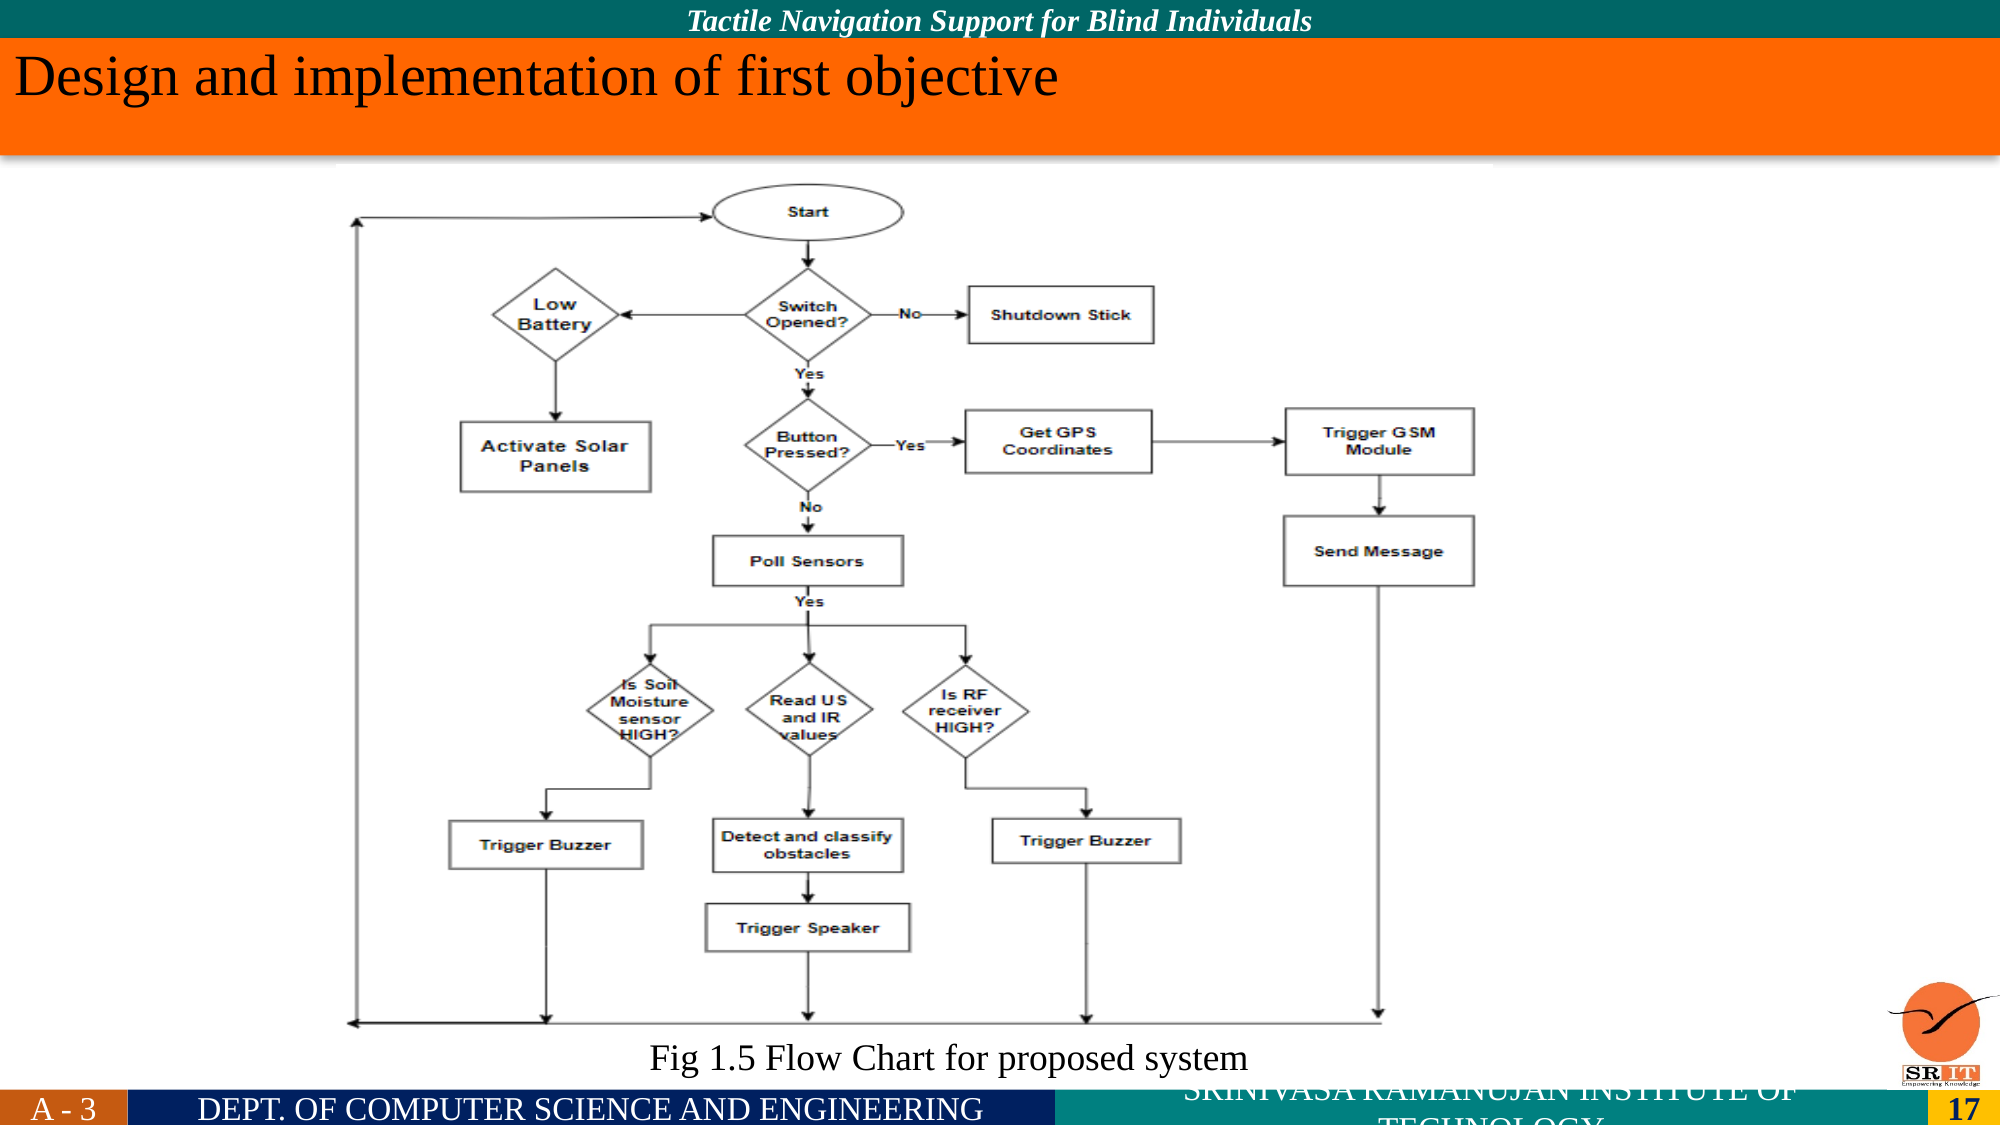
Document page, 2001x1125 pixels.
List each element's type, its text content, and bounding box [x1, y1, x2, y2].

title Design and implementation of first objective [0, 38, 2000, 156]
picture [336, 164, 1493, 1042]
text_box Fig 1.5 Flow Chart for proposed system [440, 1049, 1459, 1086]
picture [1887, 977, 2000, 1090]
